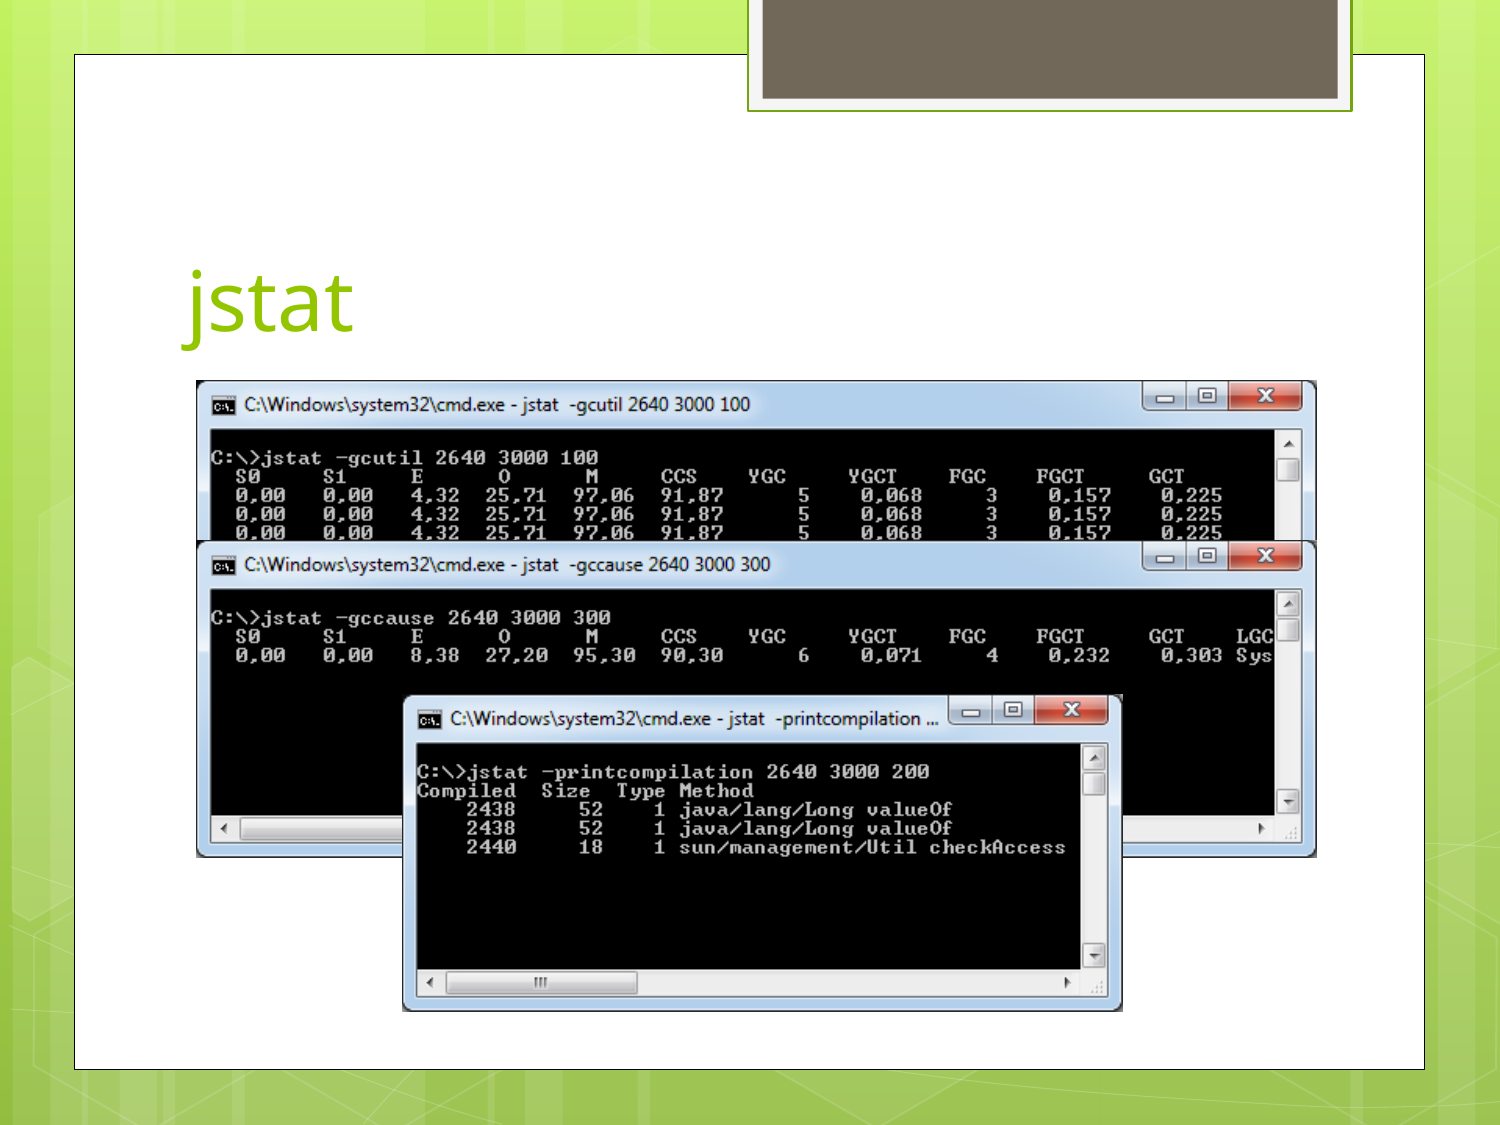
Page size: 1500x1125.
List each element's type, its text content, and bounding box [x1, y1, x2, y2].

picture [196, 379, 1318, 1012]
title jstat [171, 168, 1324, 357]
